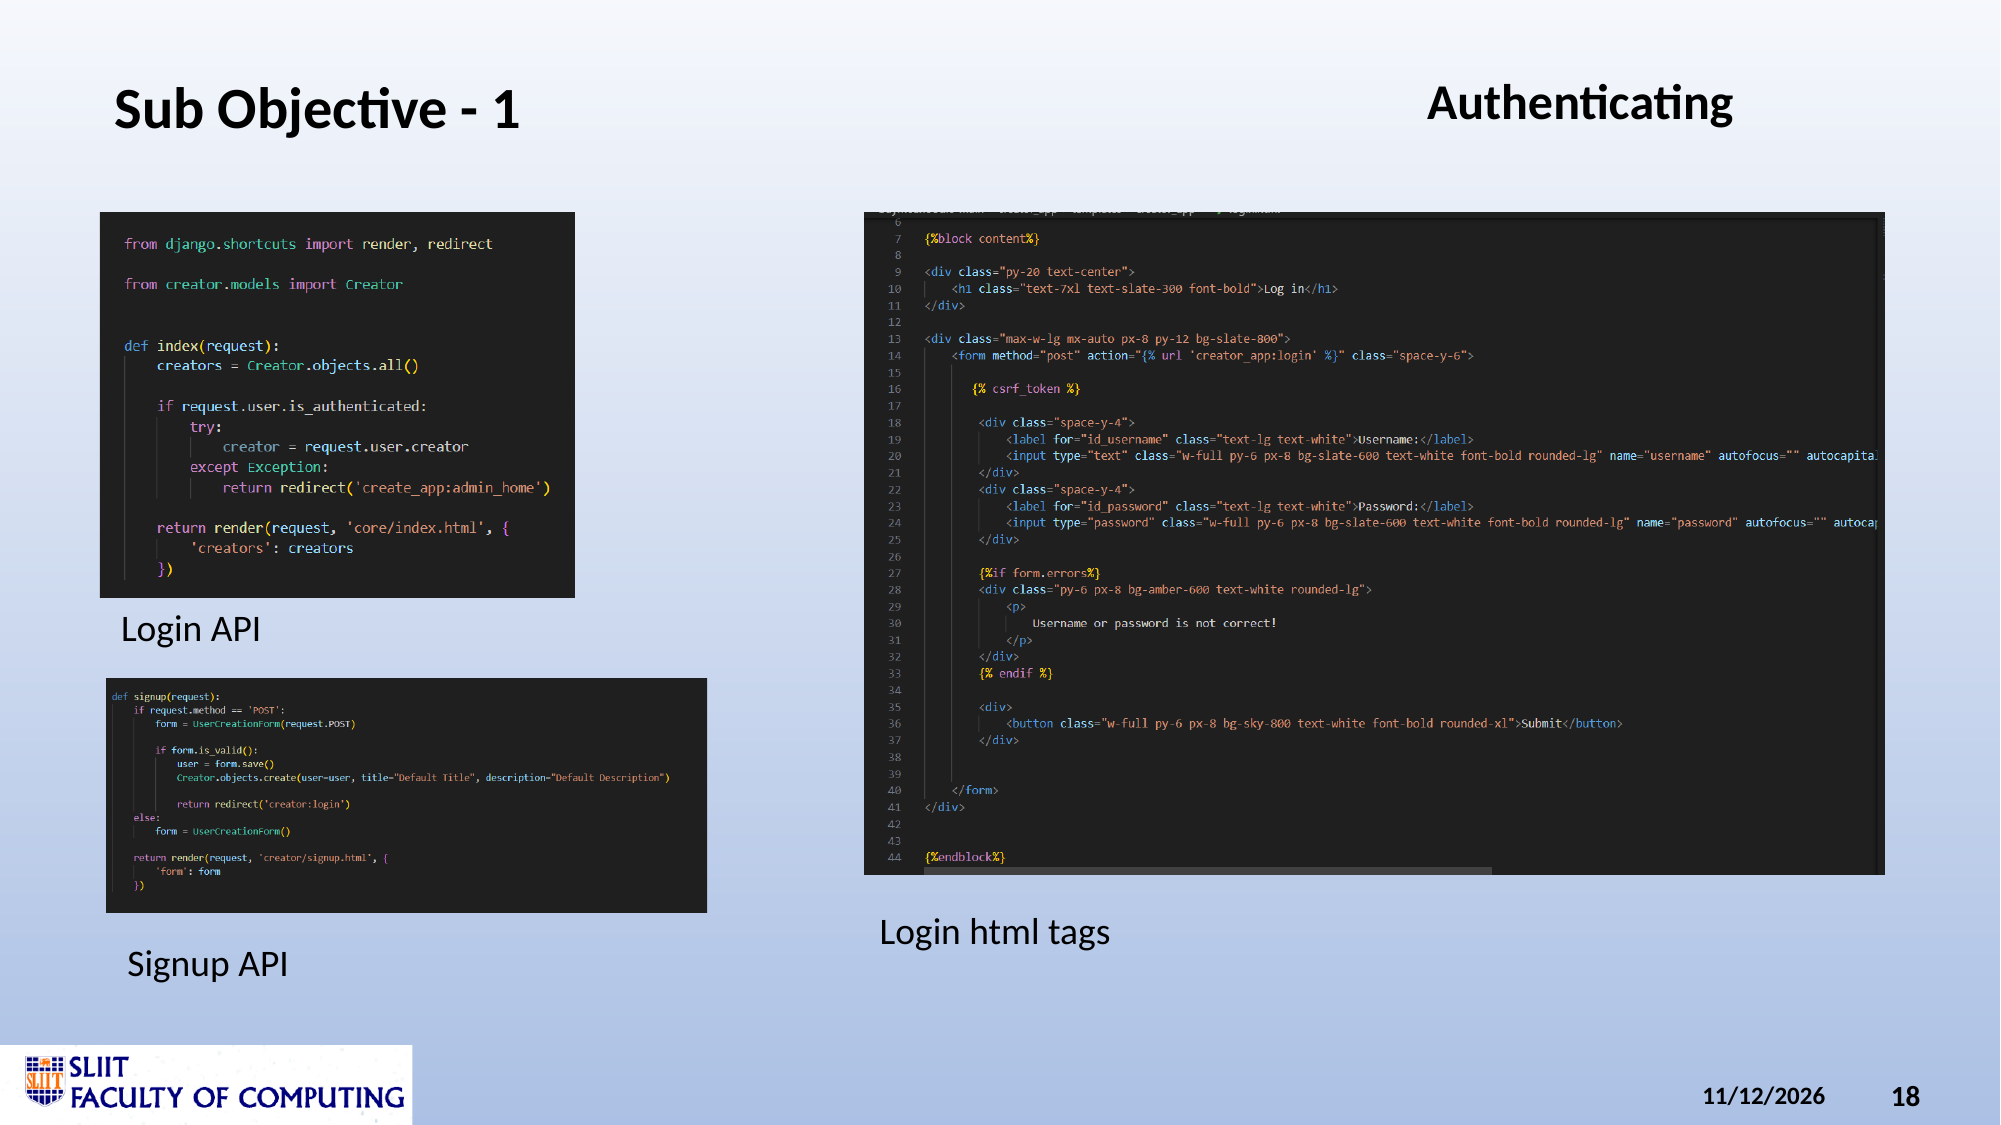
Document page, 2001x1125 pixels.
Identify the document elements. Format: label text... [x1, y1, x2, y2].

picture [864, 212, 1885, 875]
picture [99, 212, 575, 598]
text_box Sub Objective - 1 [99, 62, 588, 148]
text_box Authenticating [1412, 62, 1788, 138]
text_box Signup API [112, 931, 575, 991]
text_box Login html tags [864, 899, 1328, 960]
text_box Login API [106, 598, 569, 657]
picture [106, 677, 708, 913]
picture [0, 1045, 413, 1125]
